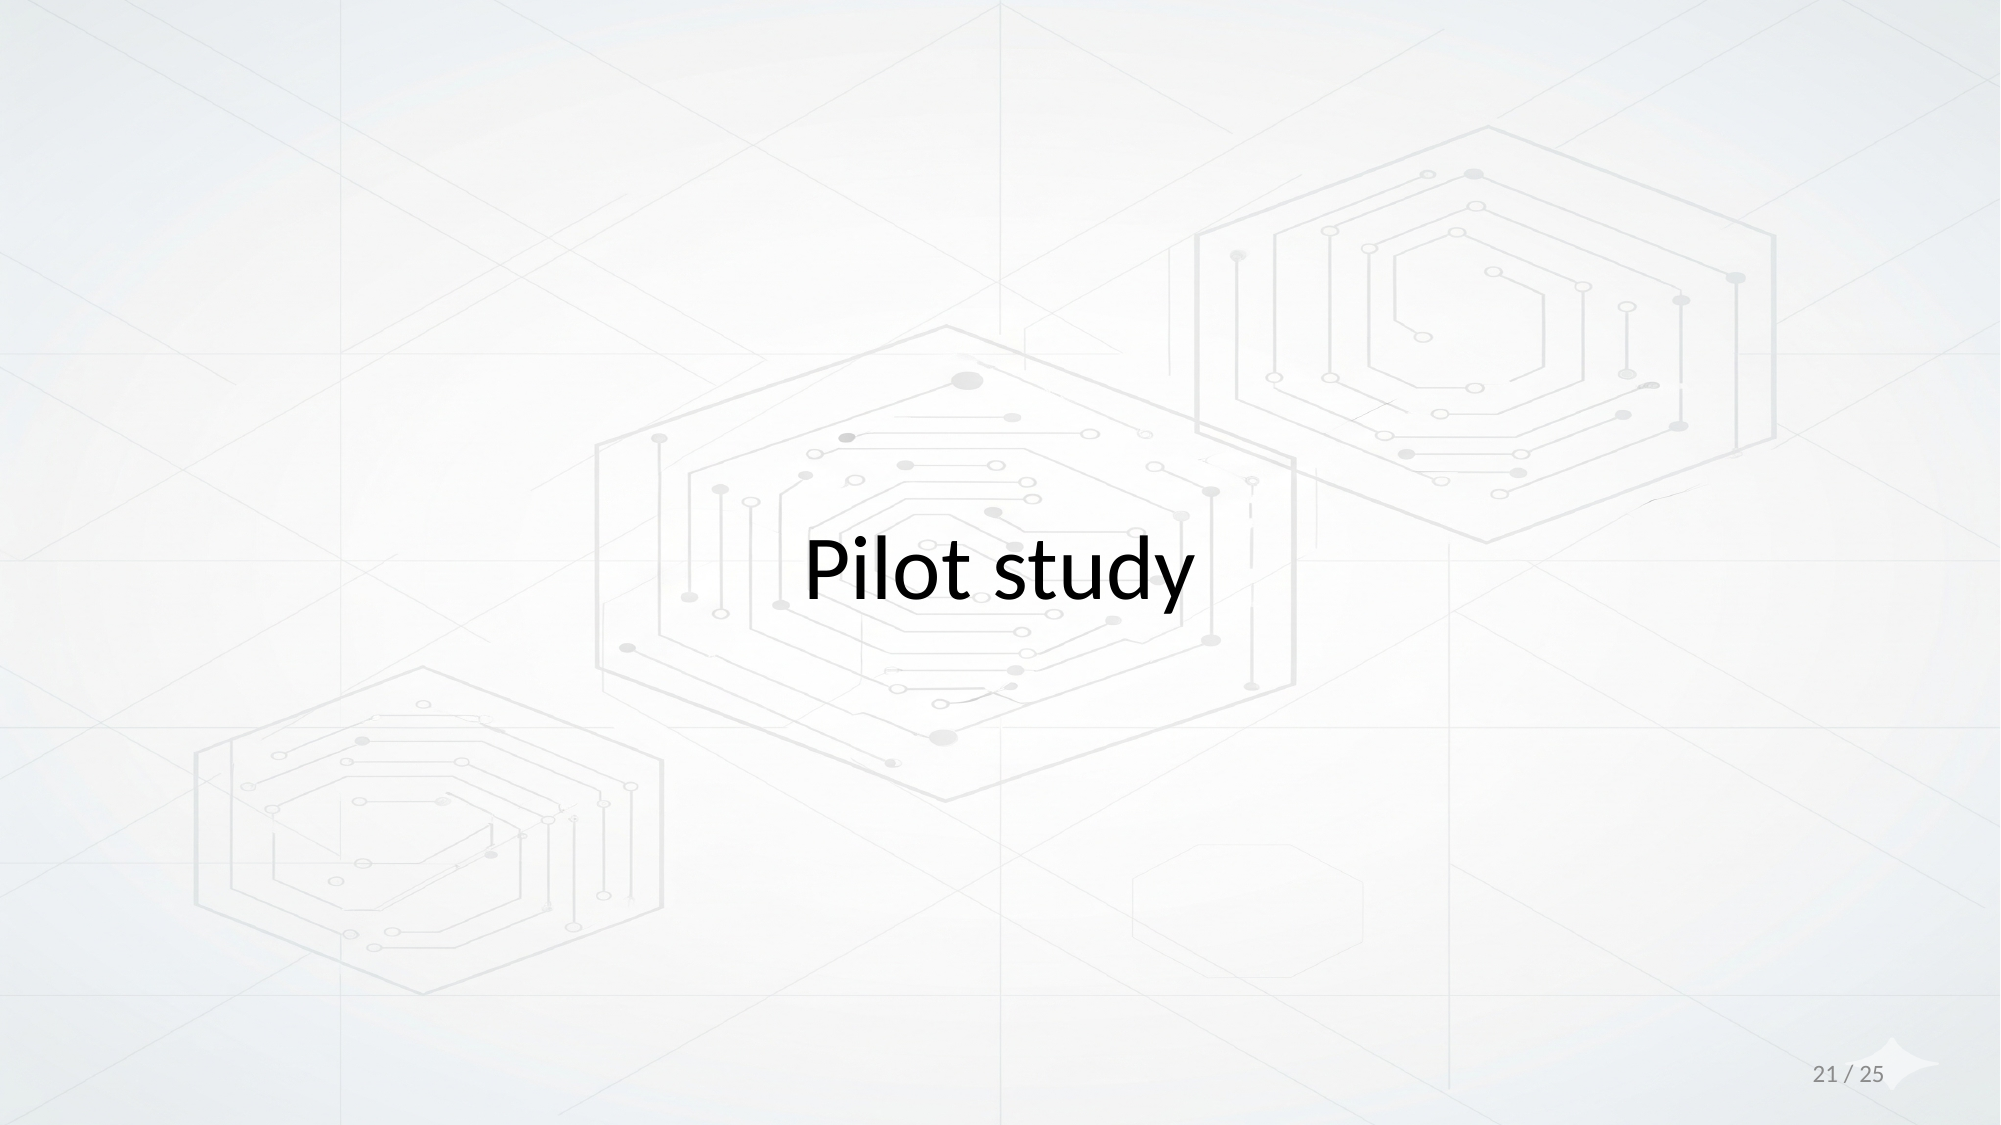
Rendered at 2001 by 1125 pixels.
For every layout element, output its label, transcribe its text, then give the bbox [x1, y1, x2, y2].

picture [0, 0, 2001, 1125]
title Pilot study [99, 468, 1900, 657]
slide_number 21 / 25 [1433, 1042, 1900, 1103]
